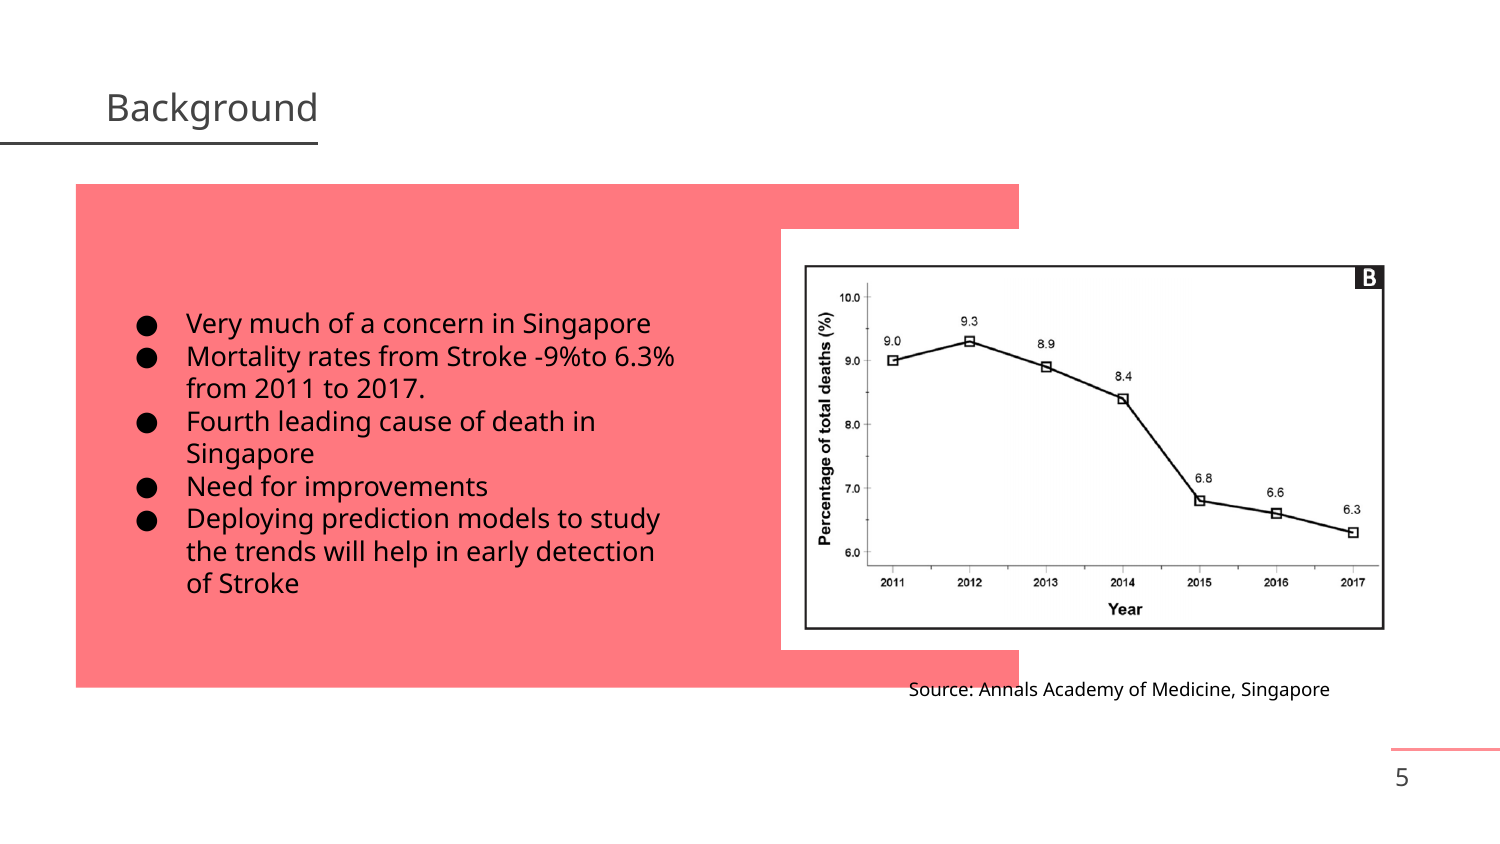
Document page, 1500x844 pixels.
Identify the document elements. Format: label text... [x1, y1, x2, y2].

text_box Source: Annals Academy of Medicine, Singapore [893, 665, 1405, 712]
text_box [75, 184, 1019, 688]
slide_number 5 [1380, 745, 1432, 811]
title Background [0, 96, 335, 144]
subtitle Very much of a concern in Singapore Mortality rates from Stroke -9%to 6.3% from 2011 to 2017. Fourth leading cause of death in Singapore Need for improvements Deploying prediction models to study the trends will help in early detection of Stroke [96, 248, 696, 628]
picture [780, 229, 1405, 650]
